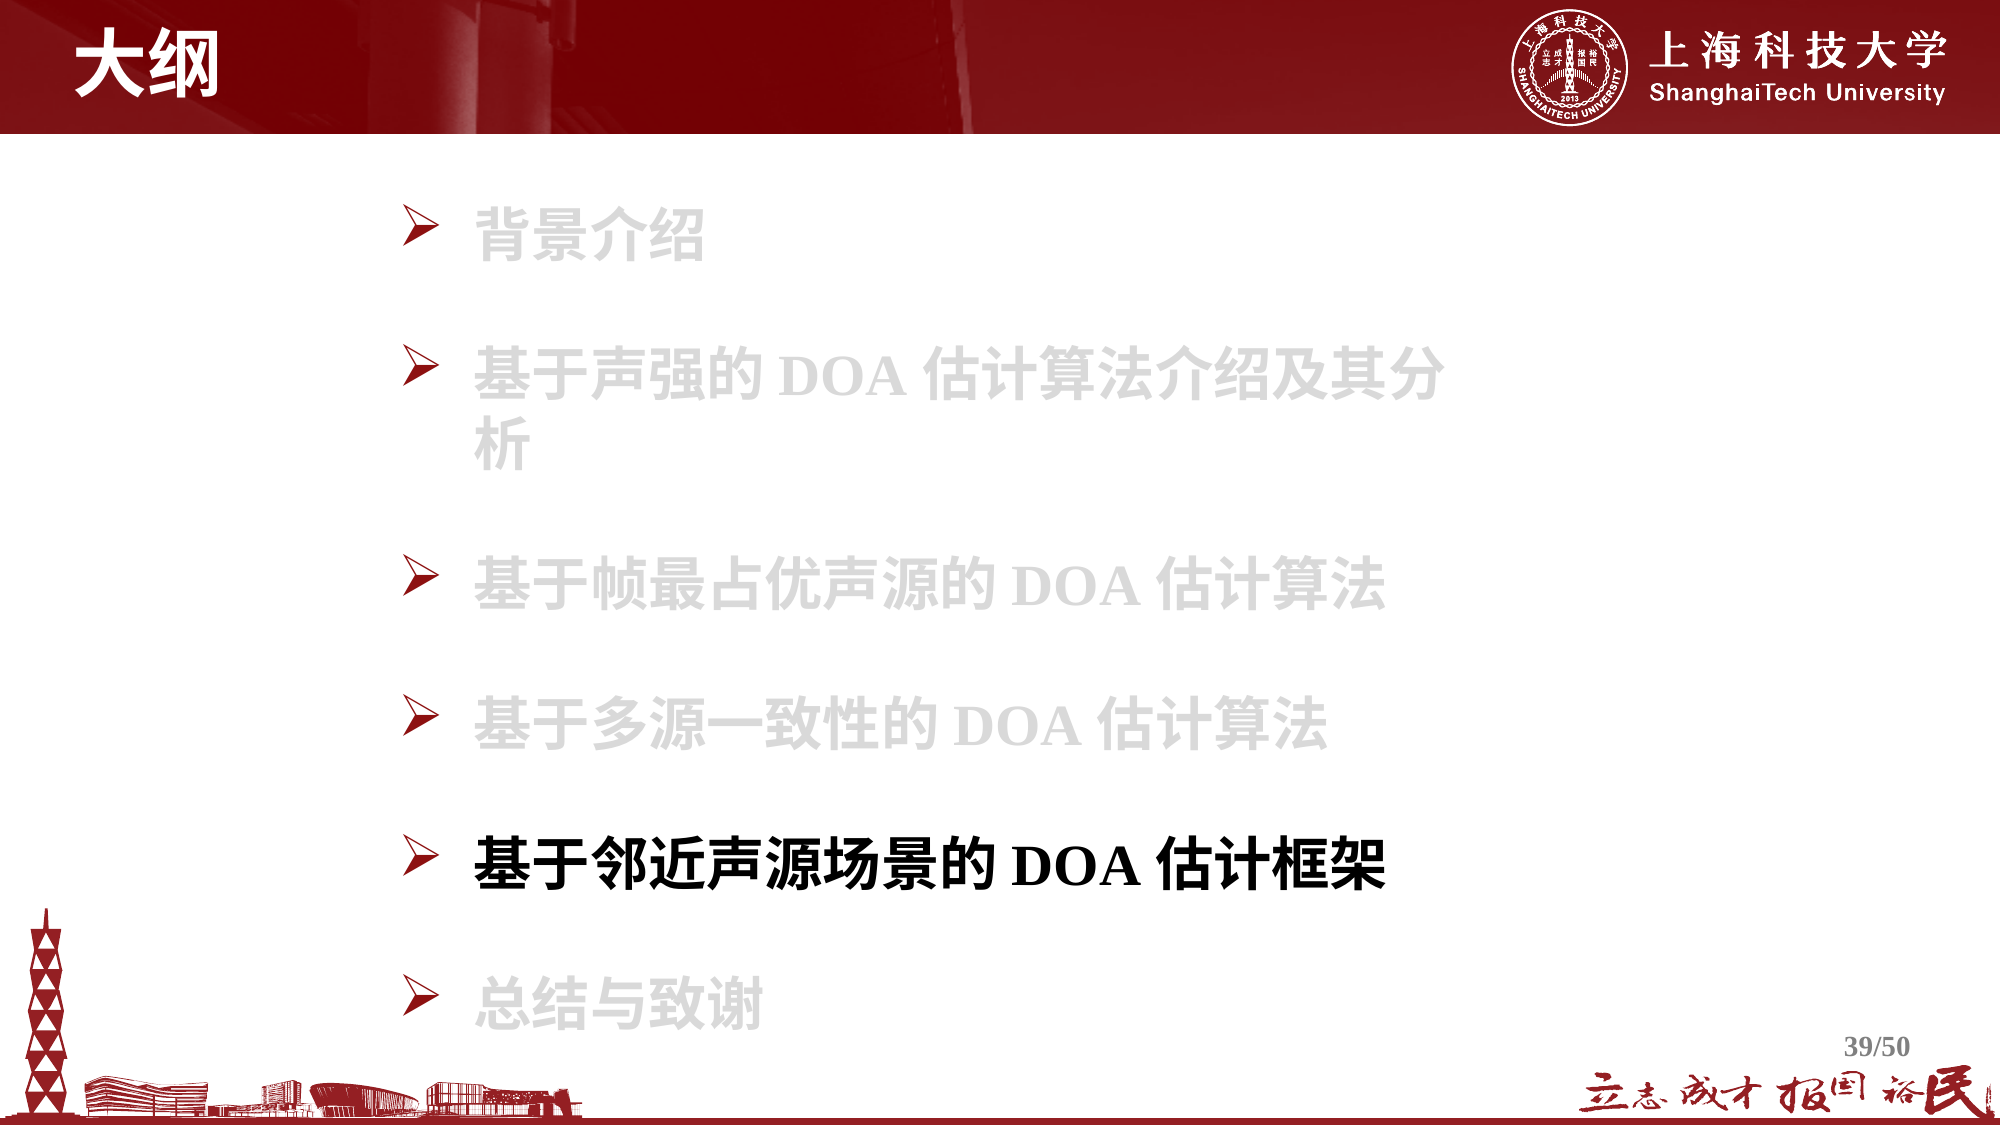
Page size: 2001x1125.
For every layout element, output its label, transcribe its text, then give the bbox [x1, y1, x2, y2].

text_box 背景介绍 基于声强的DOA估计算法介绍及其分析 基于帧最占优声源的DOA估计算法 基于多源一致性的DOA估计算法 基于邻近声源场景的DOA估计框架 总结与致谢 [308, 190, 1508, 1045]
slide_number 39/50 [1476, 1014, 1926, 1075]
title 大纲 [57, 15, 1425, 120]
